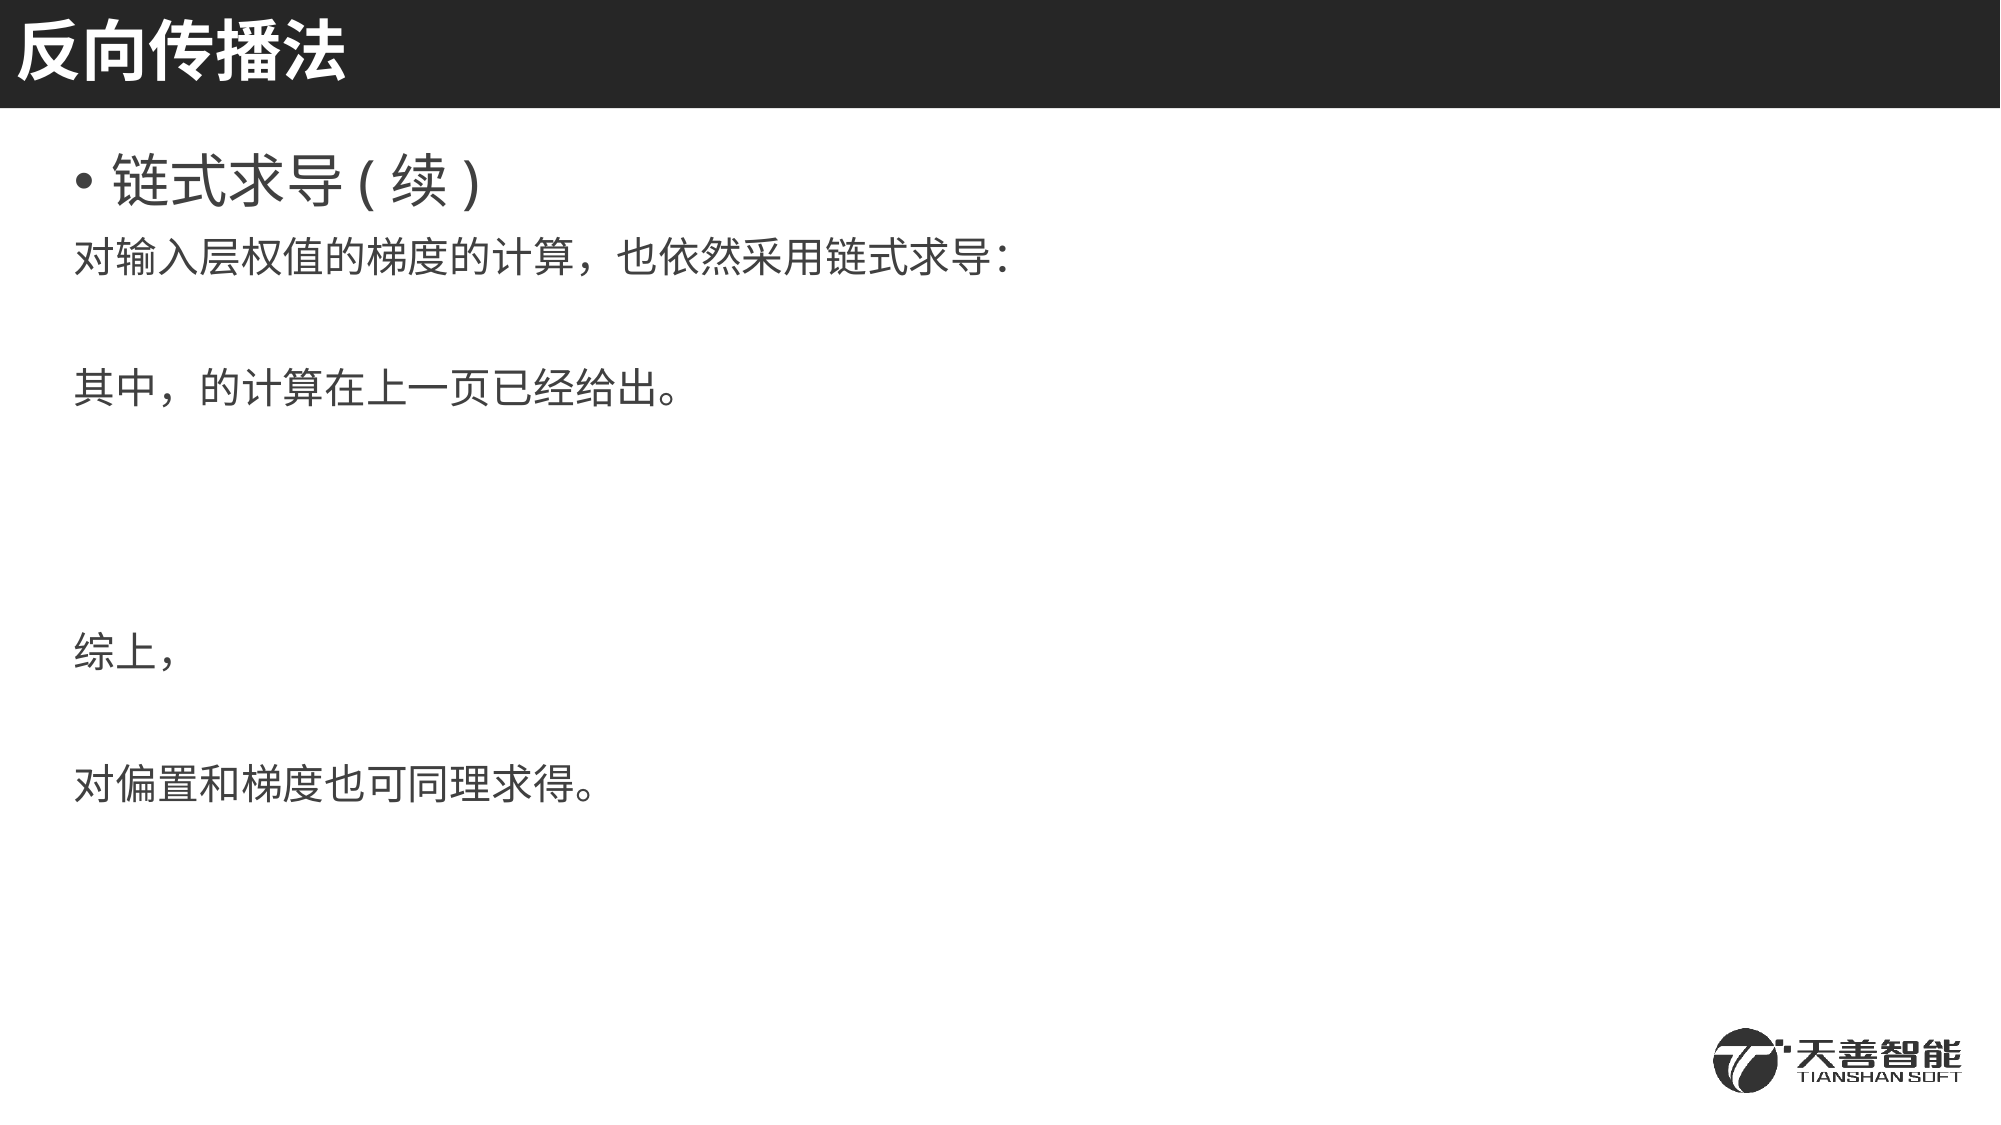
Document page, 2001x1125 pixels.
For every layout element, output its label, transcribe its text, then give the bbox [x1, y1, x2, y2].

picture [1713, 1028, 1962, 1093]
title 反向传播法 [0, 0, 2000, 109]
